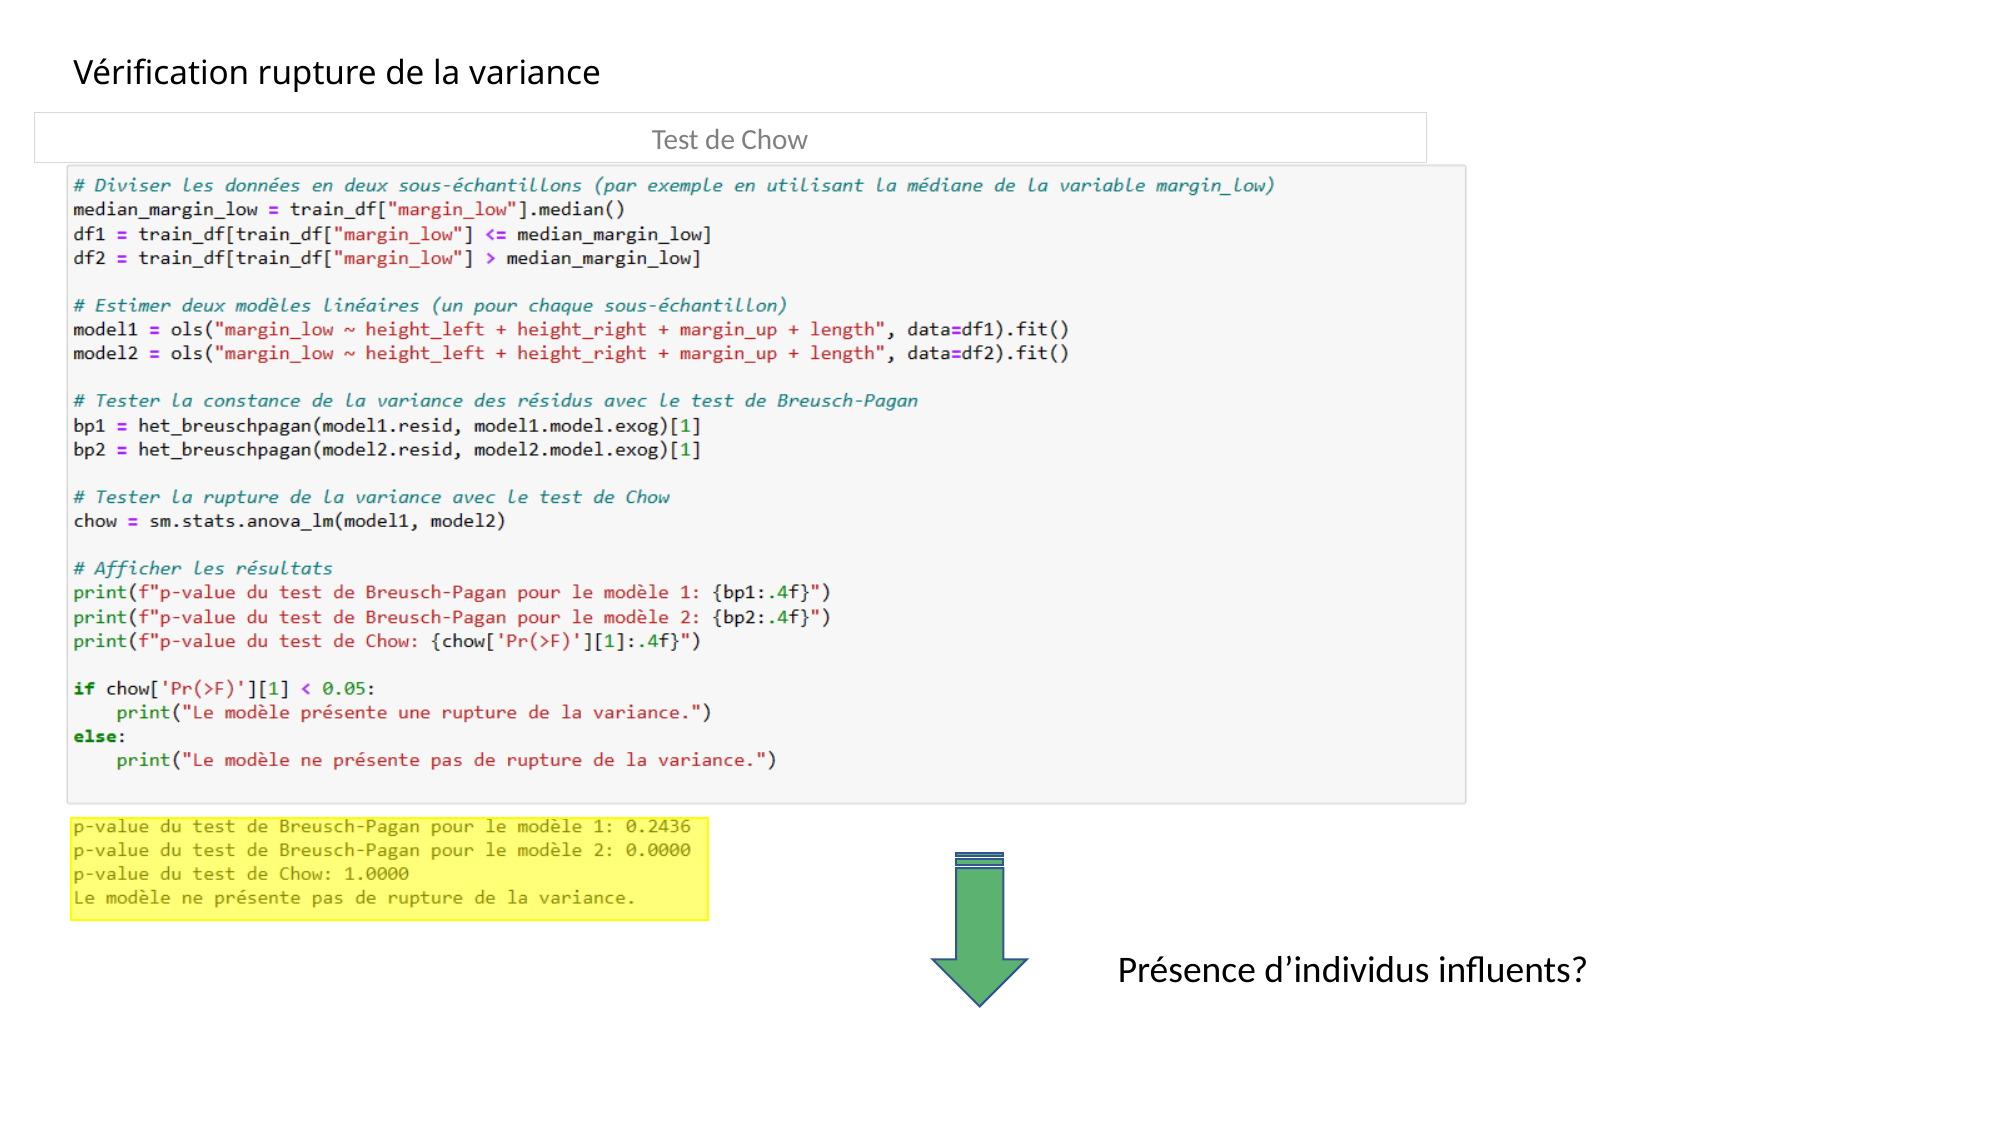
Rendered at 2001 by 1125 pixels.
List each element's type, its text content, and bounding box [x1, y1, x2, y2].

picture [58, 154, 1484, 920]
text_box [930, 920, 1030, 1008]
text_box Présence d’individus influents? [1103, 937, 1732, 998]
text_box Test de Chow [34, 112, 1427, 163]
text_box Vérification rupture de la variance [58, 43, 1238, 99]
